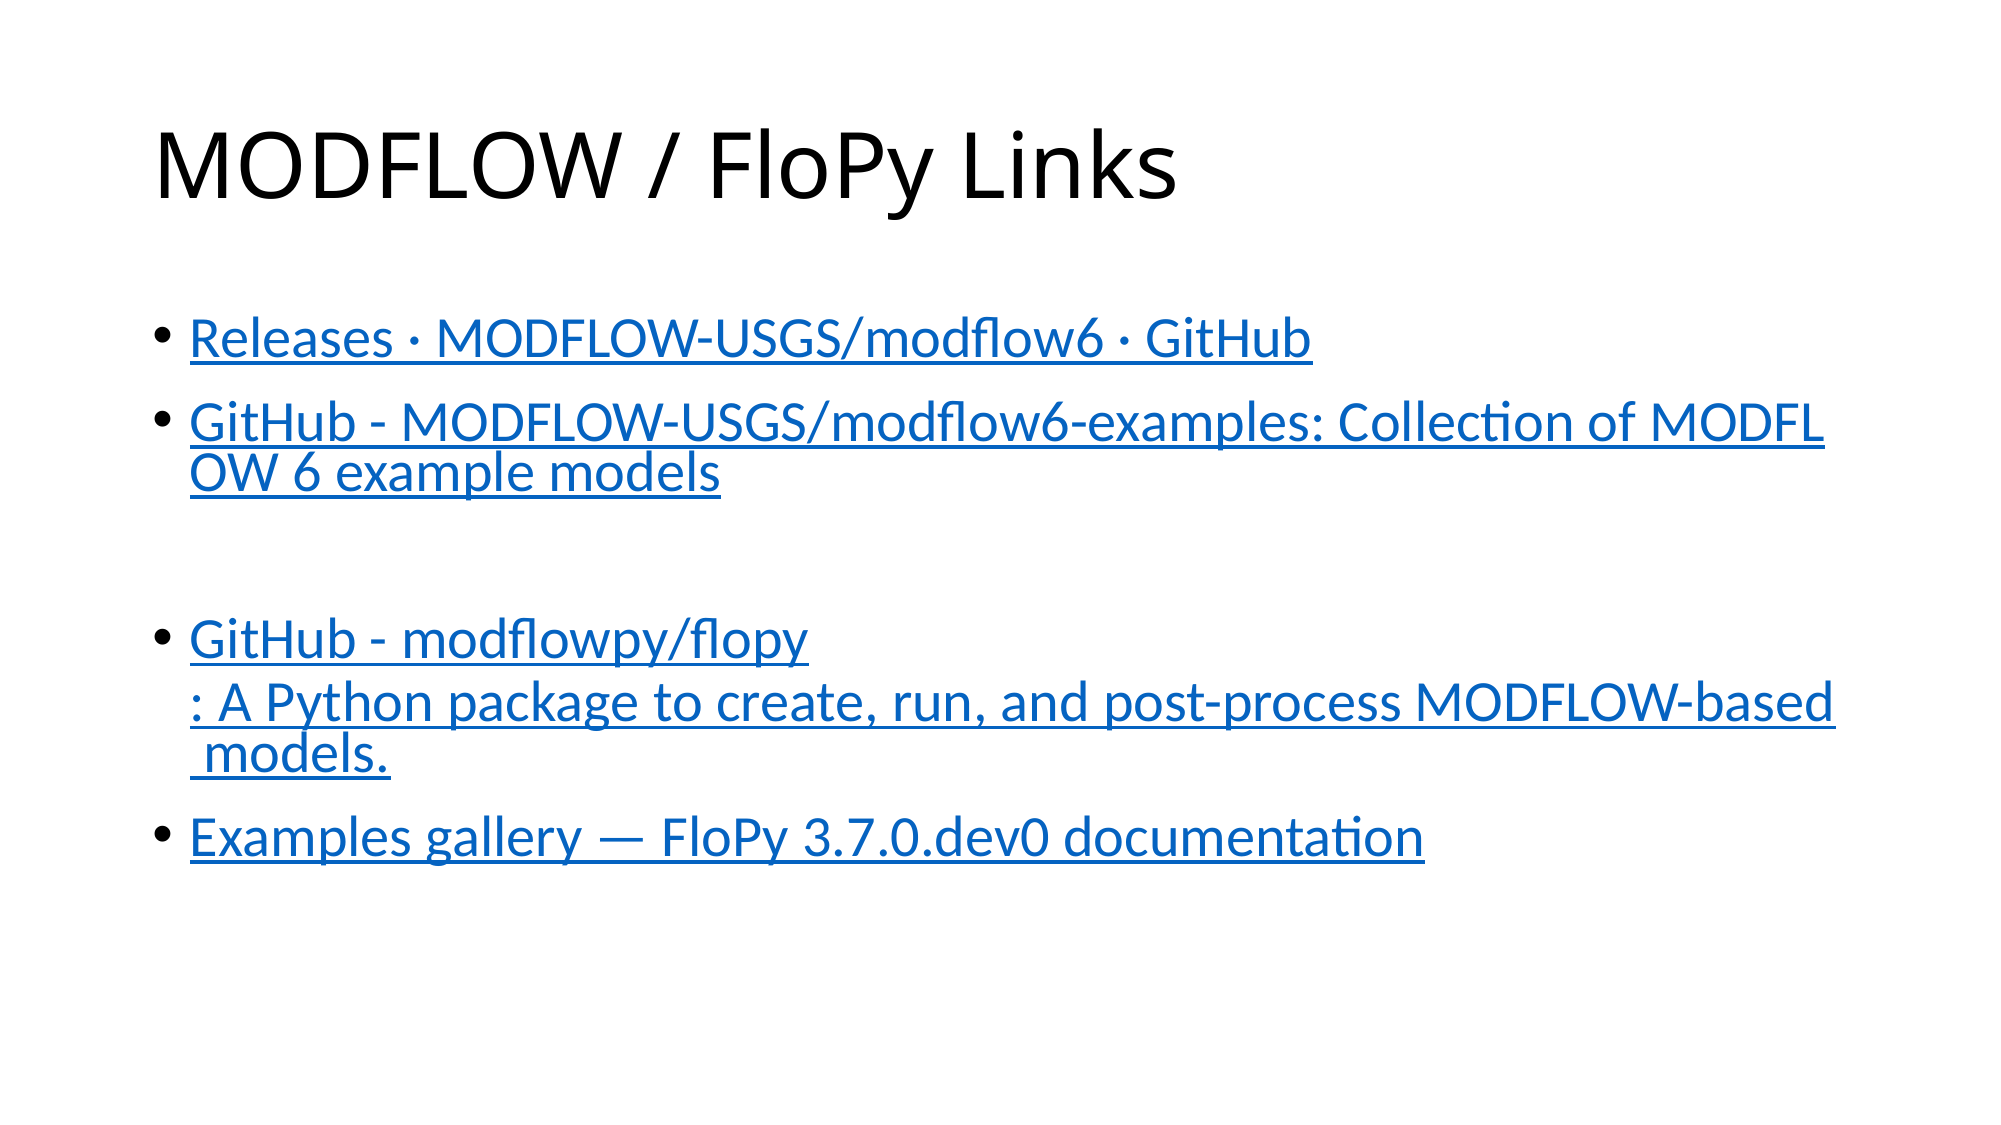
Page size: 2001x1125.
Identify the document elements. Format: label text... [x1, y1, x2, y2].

list Releases · MODFLOW-USGS/modflow6 · GitHub GitHub - MODFLOW-USGS/modflow6-examples: Collection of MODFLOW 6 example models GitHub - modflowpy/flopy: A Python package to create, run, and post-process MODFLOW-based models. Examples gallery — FloPy 3.7.0.dev0 documentation [137, 299, 1863, 1014]
title MODFLOW / FloPy Links [137, 59, 1863, 278]
